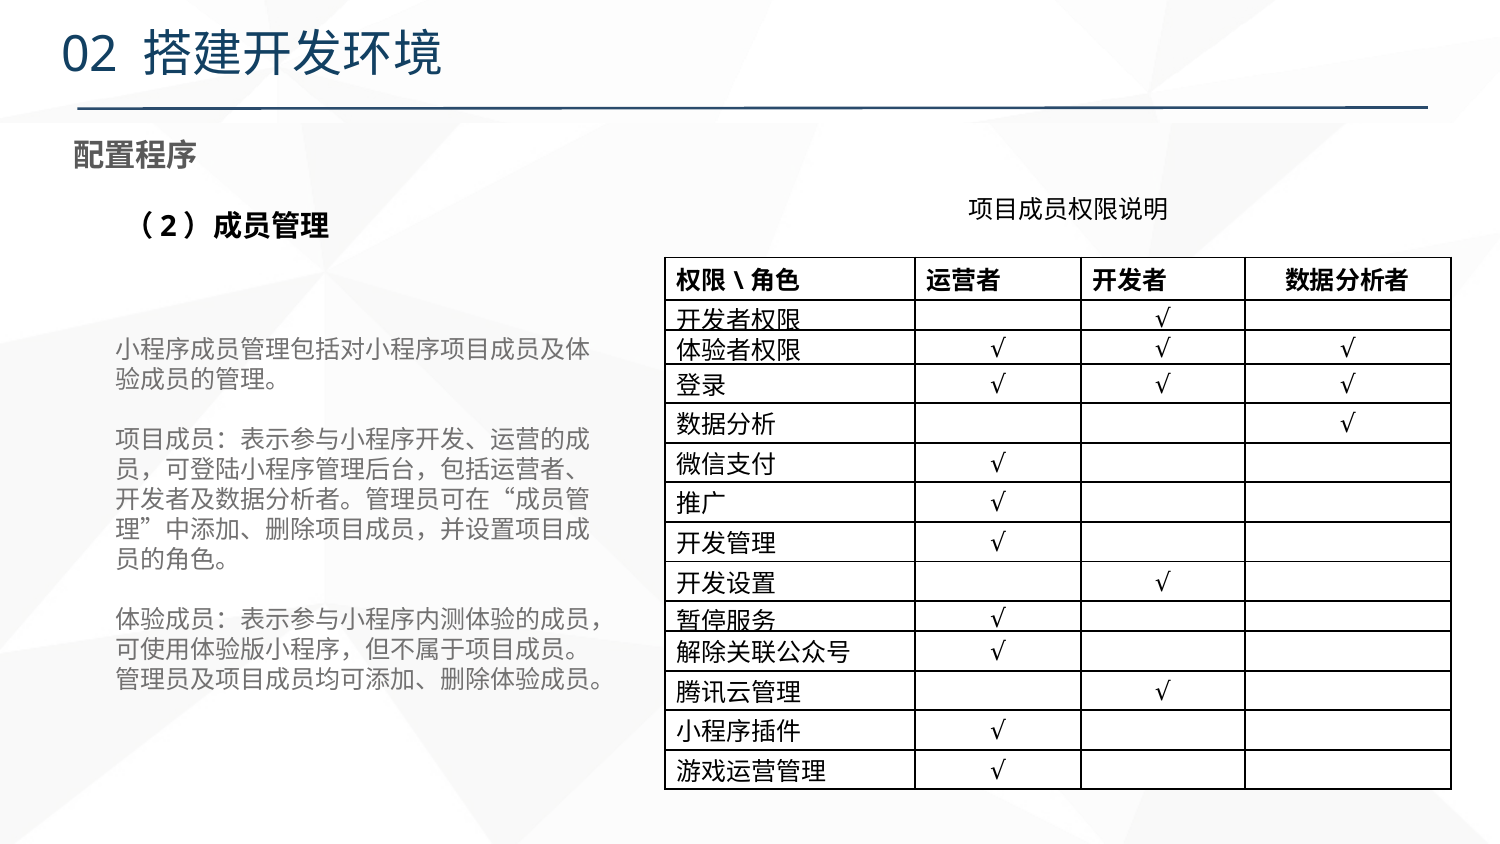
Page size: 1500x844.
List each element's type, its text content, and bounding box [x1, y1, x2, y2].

table_cell √ [916, 483, 1080, 521]
title 02 搭建开发环境 [49, 22, 1344, 92]
table_header 开发者 [1082, 258, 1244, 299]
table_cell 解除关联公众号 [666, 632, 914, 670]
table_cell [1082, 444, 1244, 481]
table_cell √ [916, 444, 1080, 481]
table_cell [916, 562, 1080, 600]
table_cell √ [1246, 365, 1450, 402]
table_cell 微信支付 [666, 444, 914, 481]
table_cell √ [1082, 331, 1244, 363]
table_cell [1082, 751, 1244, 788]
table_header 运营者 [916, 258, 1080, 299]
text_box （2）成员管理 [109, 200, 413, 250]
table_cell [1246, 711, 1450, 749]
table_cell [1246, 751, 1450, 788]
table_cell [1246, 562, 1450, 600]
table_cell √ [916, 523, 1080, 561]
table_cell [1246, 672, 1450, 709]
table_cell √ [1246, 404, 1450, 442]
table_cell 游戏运营管理 [666, 751, 914, 788]
table_cell 登录 [666, 365, 914, 402]
text_box 配置程序 [61, 129, 307, 179]
table_cell 小程序插件 [666, 711, 914, 749]
table_cell 数据分析 [666, 404, 914, 442]
table_cell [916, 672, 1080, 709]
text_box 项目成员权限说明 [817, 186, 1270, 232]
table_cell [1246, 523, 1450, 561]
table_cell [1246, 632, 1450, 670]
table_cell [1246, 483, 1450, 521]
table_cell 暂停服务 [666, 602, 914, 630]
table_cell 开发管理 [666, 523, 914, 561]
picture [0, 0, 1500, 123]
text_box 小程序成员管理包括对小程序项目成员及体验成员的管理。 项目成员：表示参与小程序开发、运营的成员，可登陆小程序管理后台，包括运营者、开发者及数据分析者。管理员可在“成员管理”中添加、删除项目成员，并设置项目成员的角色。 体验成员：表示参与小程序内测体验的成员，可使用体验版小程序，但不属于项目成员。管理员及项目成员均可添加、删除体验成员。 [101, 326, 624, 701]
table_cell √ [916, 331, 1080, 363]
table_cell [916, 404, 1080, 442]
table_cell [1082, 483, 1244, 521]
table_cell √ [1082, 562, 1244, 600]
table_cell 体验者权限 [666, 331, 914, 363]
table_cell 开发设置 [666, 562, 914, 600]
table_cell [1246, 444, 1450, 481]
table_cell 推广 [666, 483, 914, 521]
table_header 数据分析者 [1246, 258, 1450, 299]
table_cell [1082, 404, 1244, 442]
table_cell 开发者权限 [666, 301, 914, 329]
table_cell √ [916, 632, 1080, 670]
table_cell √ [1246, 331, 1450, 363]
table_cell √ [916, 365, 1080, 402]
table_header 权限\角色 [666, 258, 914, 299]
table_cell [1082, 711, 1244, 749]
table_cell √ [1082, 301, 1244, 329]
table_cell 腾讯云管理 [666, 672, 914, 709]
table_cell √ [1082, 365, 1244, 402]
table_cell √ [916, 711, 1080, 749]
table_cell [916, 301, 1080, 329]
table_cell [1082, 523, 1244, 561]
table_cell [1082, 632, 1244, 670]
table_cell √ [916, 751, 1080, 788]
table_cell [1246, 602, 1450, 630]
table_cell [1246, 301, 1450, 329]
table_cell √ [1082, 672, 1244, 709]
table_cell [1082, 602, 1244, 630]
table_cell √ [916, 602, 1080, 630]
